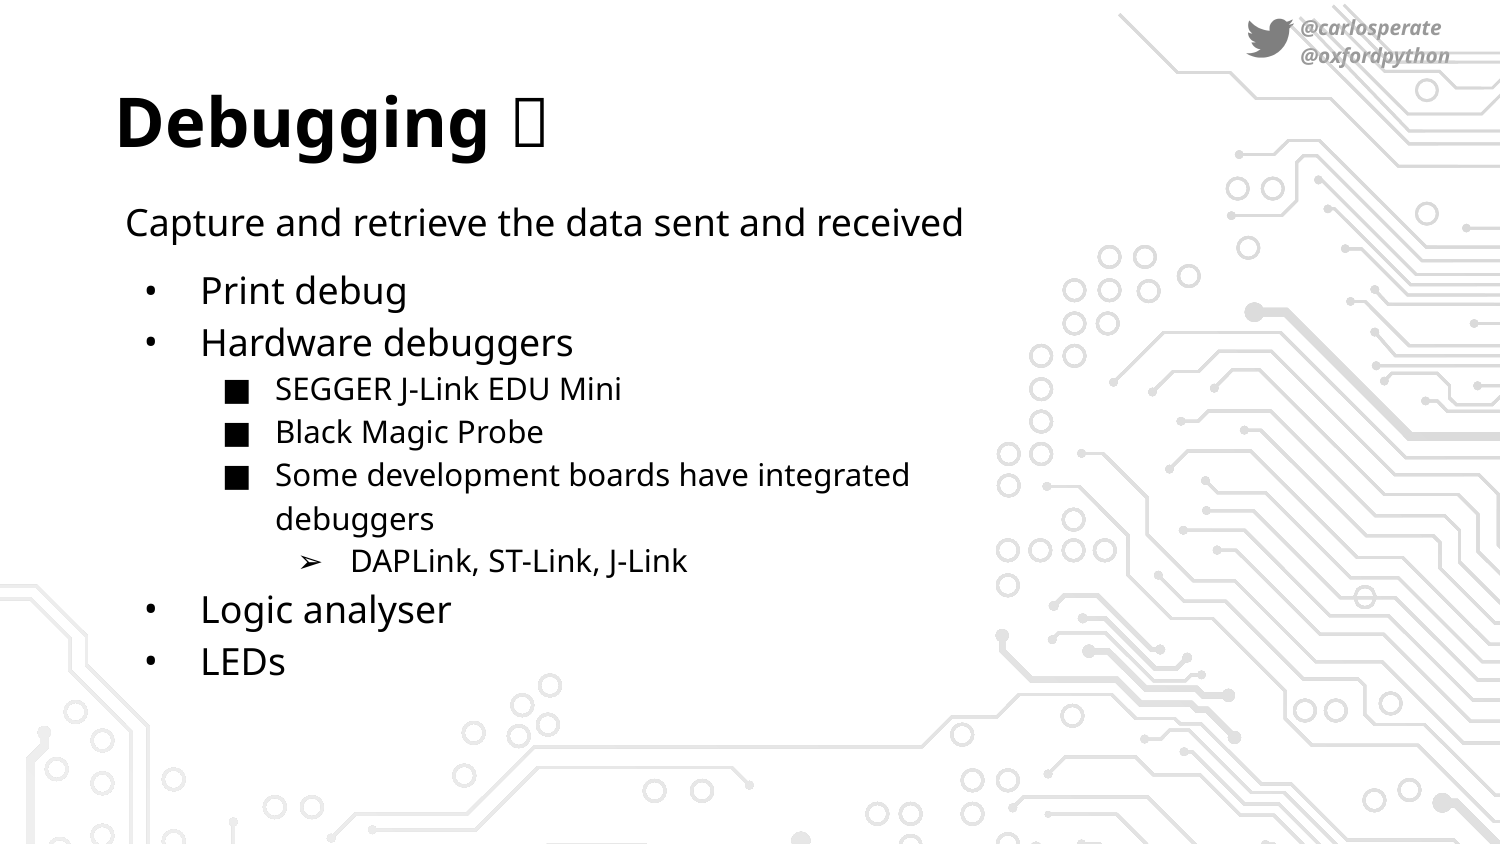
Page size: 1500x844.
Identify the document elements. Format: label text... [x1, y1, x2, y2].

picture [1246, 14, 1294, 62]
list Capture and retrieve the data sent and received Print debug Hardware debuggers SEGGER J-Link EDU Mini Black Magic Probe Some development boards have integrated debuggers DAPLink, ST-Link, J-Link Logic analyser LEDs [113, 186, 1069, 761]
title Debugging 🐛 [103, 83, 1368, 173]
